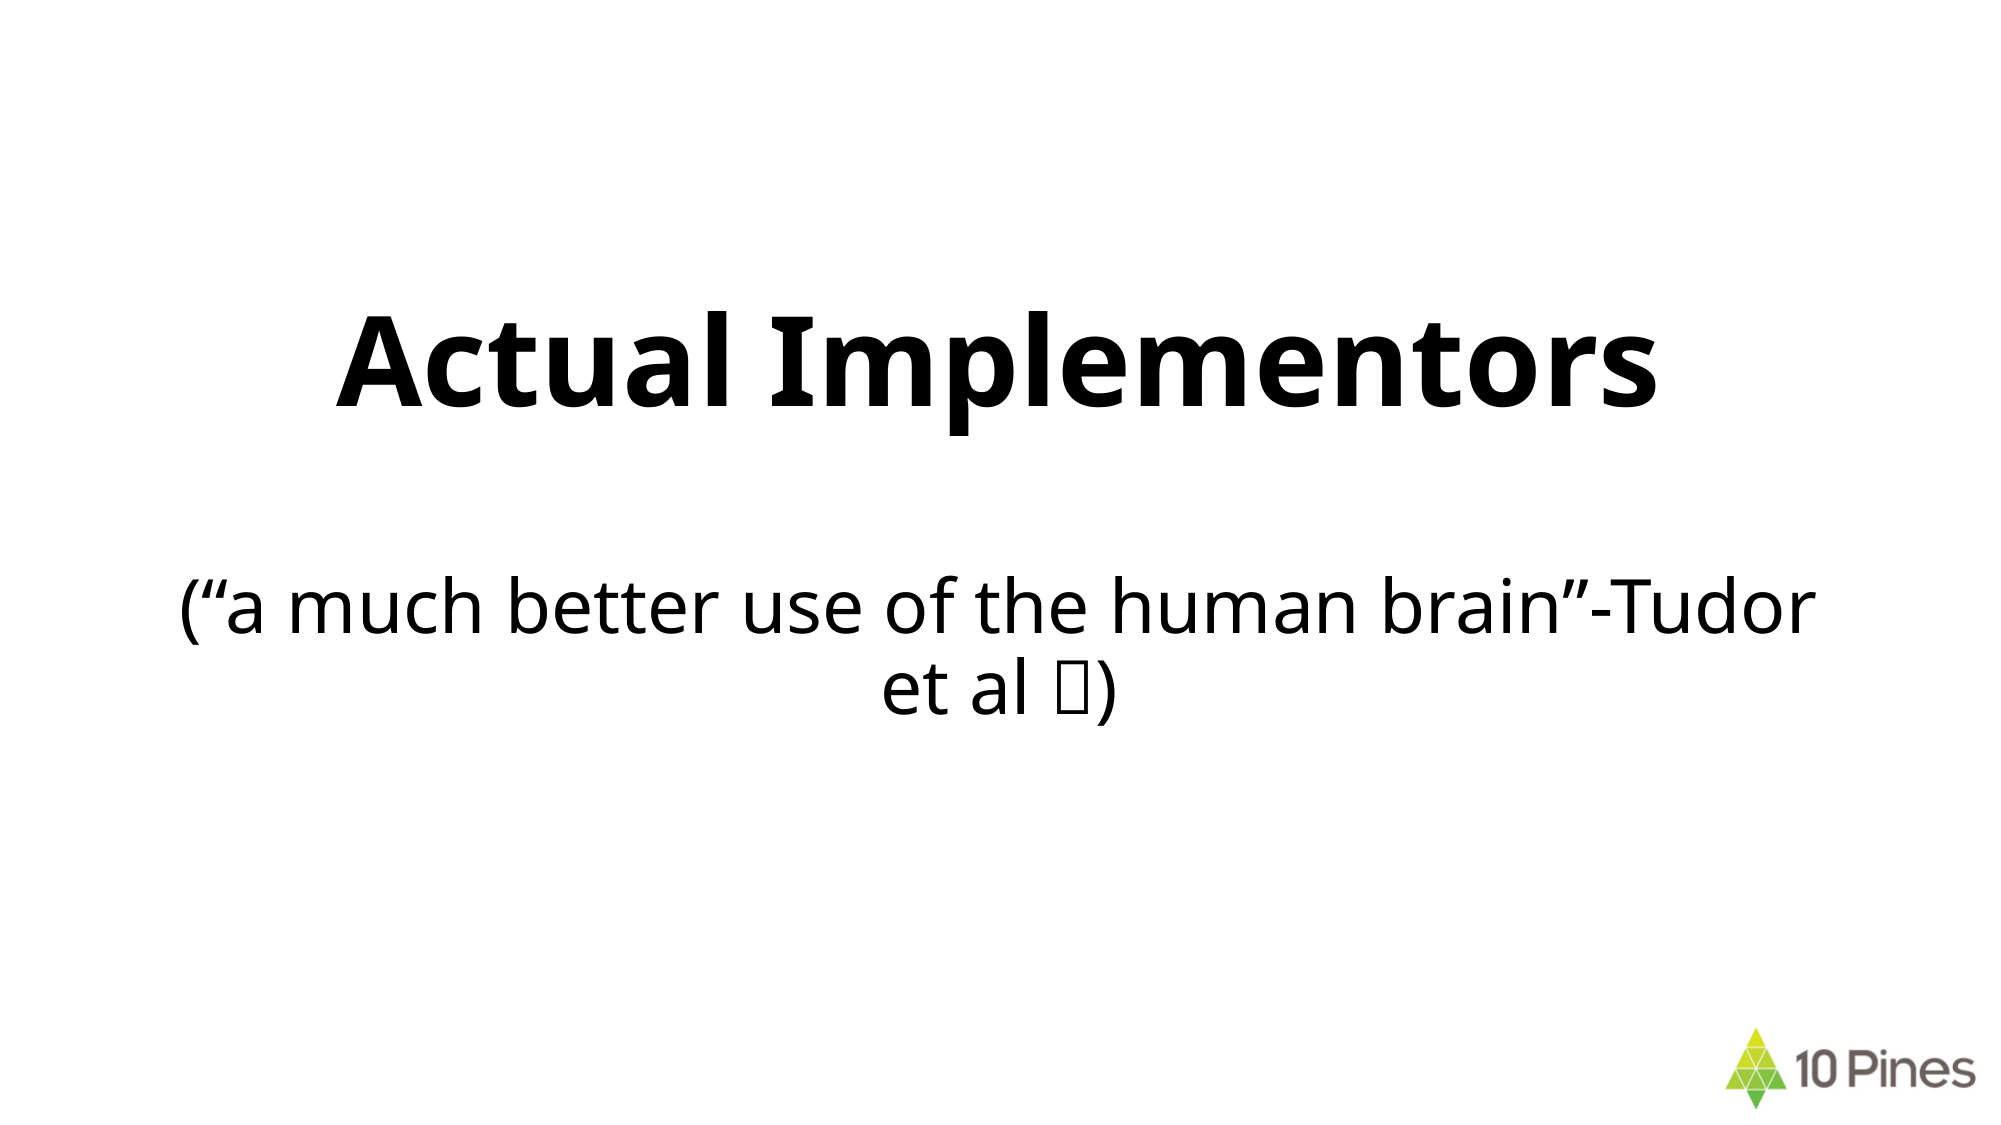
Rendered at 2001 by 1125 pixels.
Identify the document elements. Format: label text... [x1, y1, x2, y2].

title Actual Implementors (“a much better use of the human brain”-Tudor et al ) [136, 280, 1862, 749]
picture [1709, 1013, 1992, 1124]
